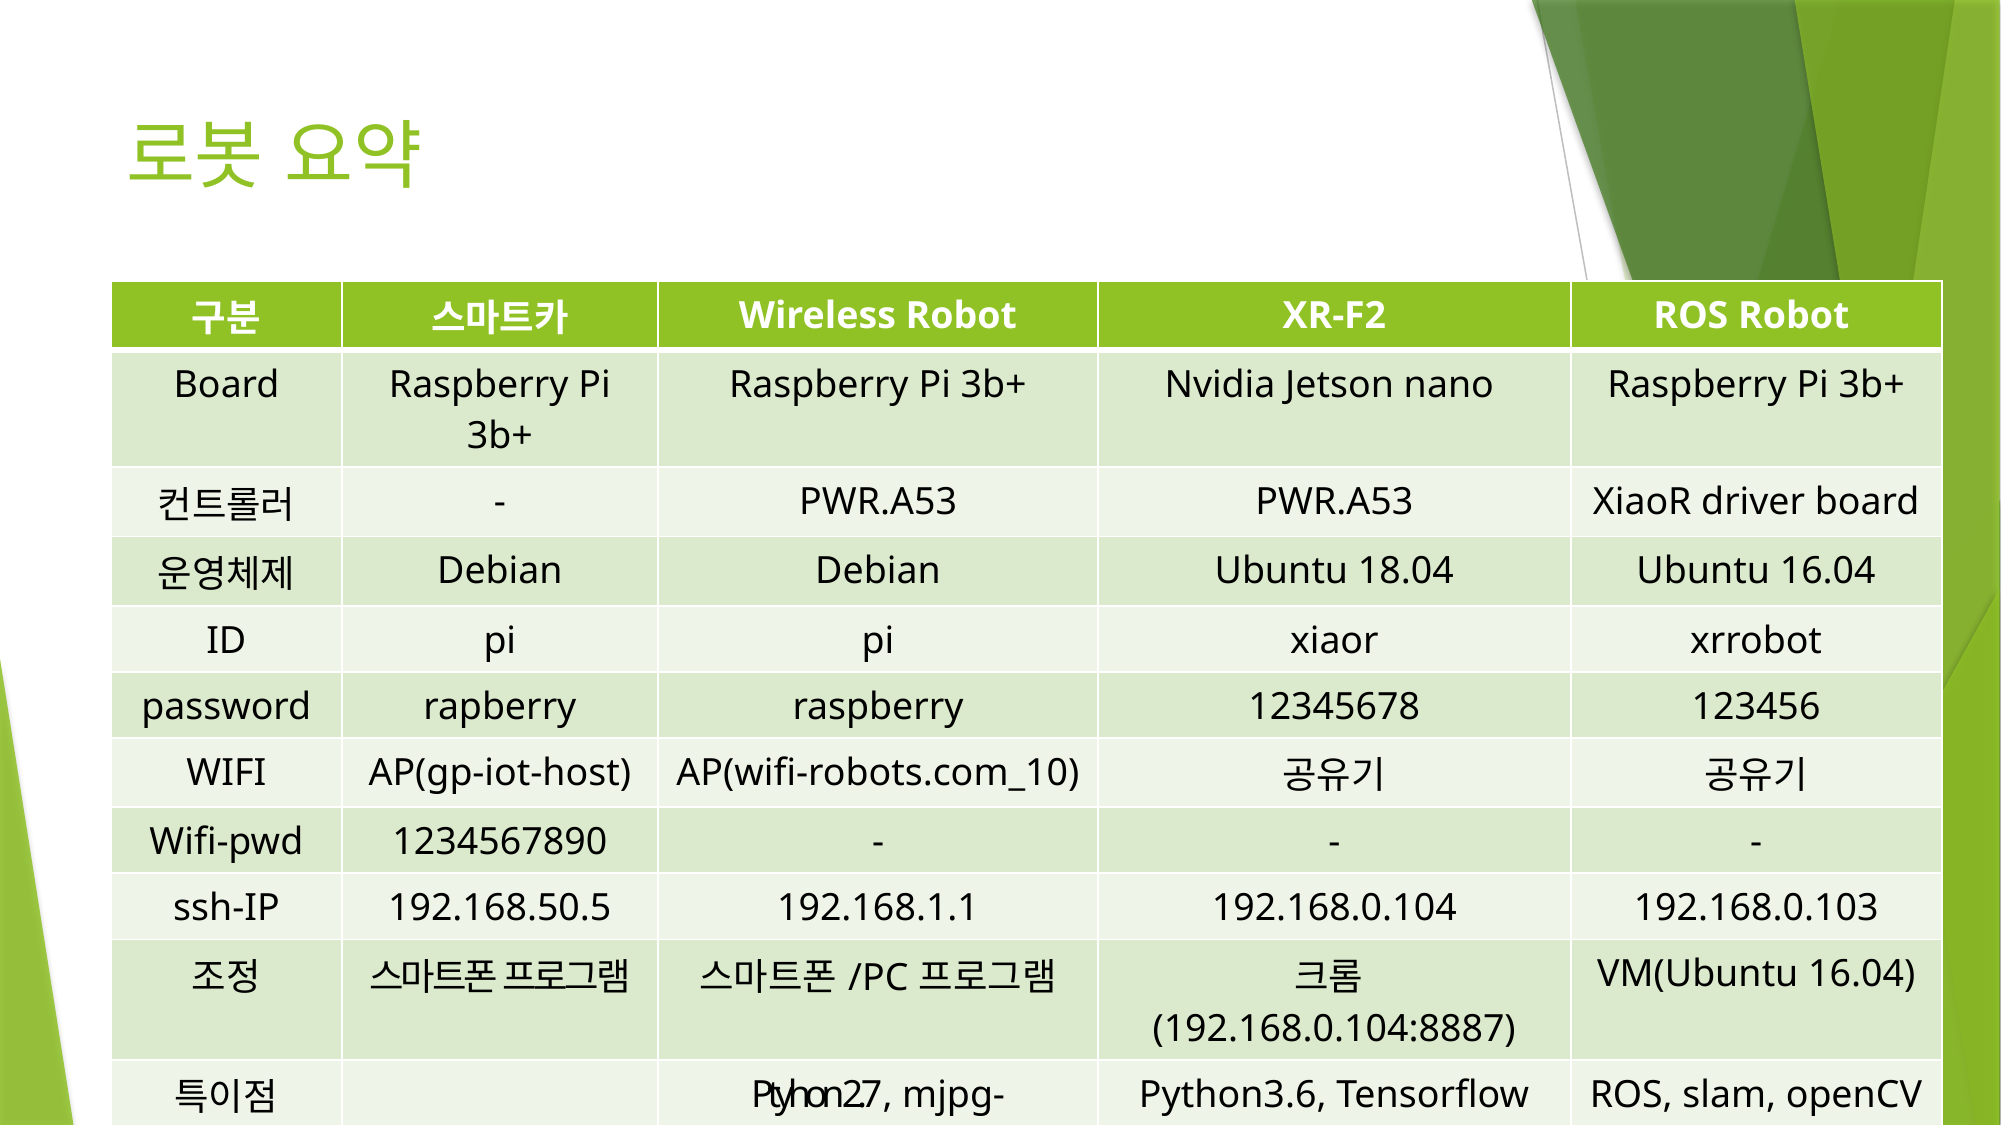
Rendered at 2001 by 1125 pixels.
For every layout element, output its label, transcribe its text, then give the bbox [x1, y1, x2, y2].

table_cell xiaor [1099, 607, 1570, 671]
table_cell 컨트롤러 [112, 468, 341, 536]
table_cell 192.168.0.103 [1572, 874, 1941, 939]
table_cell Board [112, 353, 341, 466]
table_cell pi [343, 607, 657, 671]
table_cell 192.168.0.104 [1099, 874, 1570, 939]
table_cell ssh-IP [112, 874, 341, 939]
table_cell 123456 [1572, 673, 1941, 737]
table_cell raspberry [659, 673, 1097, 737]
table_cell 스마트폰 프로그램 [343, 940, 657, 1059]
table_cell - [1572, 808, 1941, 872]
table_cell 공유기 [1099, 739, 1570, 806]
table_cell Ptyhon 2.7, mjpg-streamer [659, 1061, 1097, 1125]
table_cell rapberry [343, 673, 657, 737]
table_cell PWR.A53 [1099, 468, 1570, 536]
table_cell 크롬(192.168.0.104:8887) [1099, 940, 1570, 1059]
table_cell Ubuntu 18.04 [1099, 537, 1570, 605]
table_cell Debian [343, 537, 657, 605]
table_cell 조정 [112, 940, 341, 1059]
table_cell xrrobot [1572, 607, 1941, 671]
table_cell ROS, slam, openCV [1572, 1061, 1941, 1125]
table_cell Raspberry Pi 3b+ [1572, 353, 1941, 466]
table_cell - [343, 468, 657, 536]
table_cell Raspberry Pi 3b+ [659, 353, 1097, 466]
table_cell pi [659, 607, 1097, 671]
table_header ROS Robot [1572, 282, 1941, 347]
table_cell XiaoR driver board [1572, 468, 1941, 536]
table_cell 운영체제 [112, 537, 341, 605]
table_cell AP(gp-iot-host) [343, 739, 657, 806]
table_cell VM(Ubuntu 16.04) [1572, 940, 1941, 1059]
table_cell 192.168.1.1 [659, 874, 1097, 939]
table_cell Python3.6, Tensorflow [1099, 1061, 1570, 1125]
table_cell 특이점 [112, 1061, 341, 1125]
table_header 구분 [112, 282, 341, 347]
title 로봇 요약 [111, 99, 1522, 280]
table_cell 192.168.50.5 [343, 874, 657, 939]
table_cell - [1099, 808, 1570, 872]
table_header XR-F2 [1099, 282, 1570, 347]
table_cell Debian [659, 537, 1097, 605]
table_cell Nvidia Jetson nano [1099, 353, 1570, 466]
table_cell WIFI [112, 739, 341, 806]
table_cell Ubuntu 16.04 [1572, 537, 1941, 605]
table_header Wireless Robot [659, 282, 1097, 347]
table_cell 1234567890 [343, 808, 657, 872]
table_cell AP(wifi-robots.com_10) [659, 739, 1097, 806]
table_cell Raspberry Pi 3b+ [343, 353, 657, 466]
table_cell 스마트폰/PC프로그램 [659, 940, 1097, 1059]
table_cell ID [112, 607, 341, 671]
table_cell password [112, 673, 341, 737]
table_cell 공유기 [1572, 739, 1941, 806]
table_header 스마트카 [343, 282, 657, 347]
table_cell Wifi-pwd [112, 808, 341, 872]
table_cell PWR.A53 [659, 468, 1097, 536]
table_cell 12345678 [1099, 673, 1570, 737]
table_cell [343, 1061, 657, 1125]
table_cell - [659, 808, 1097, 872]
